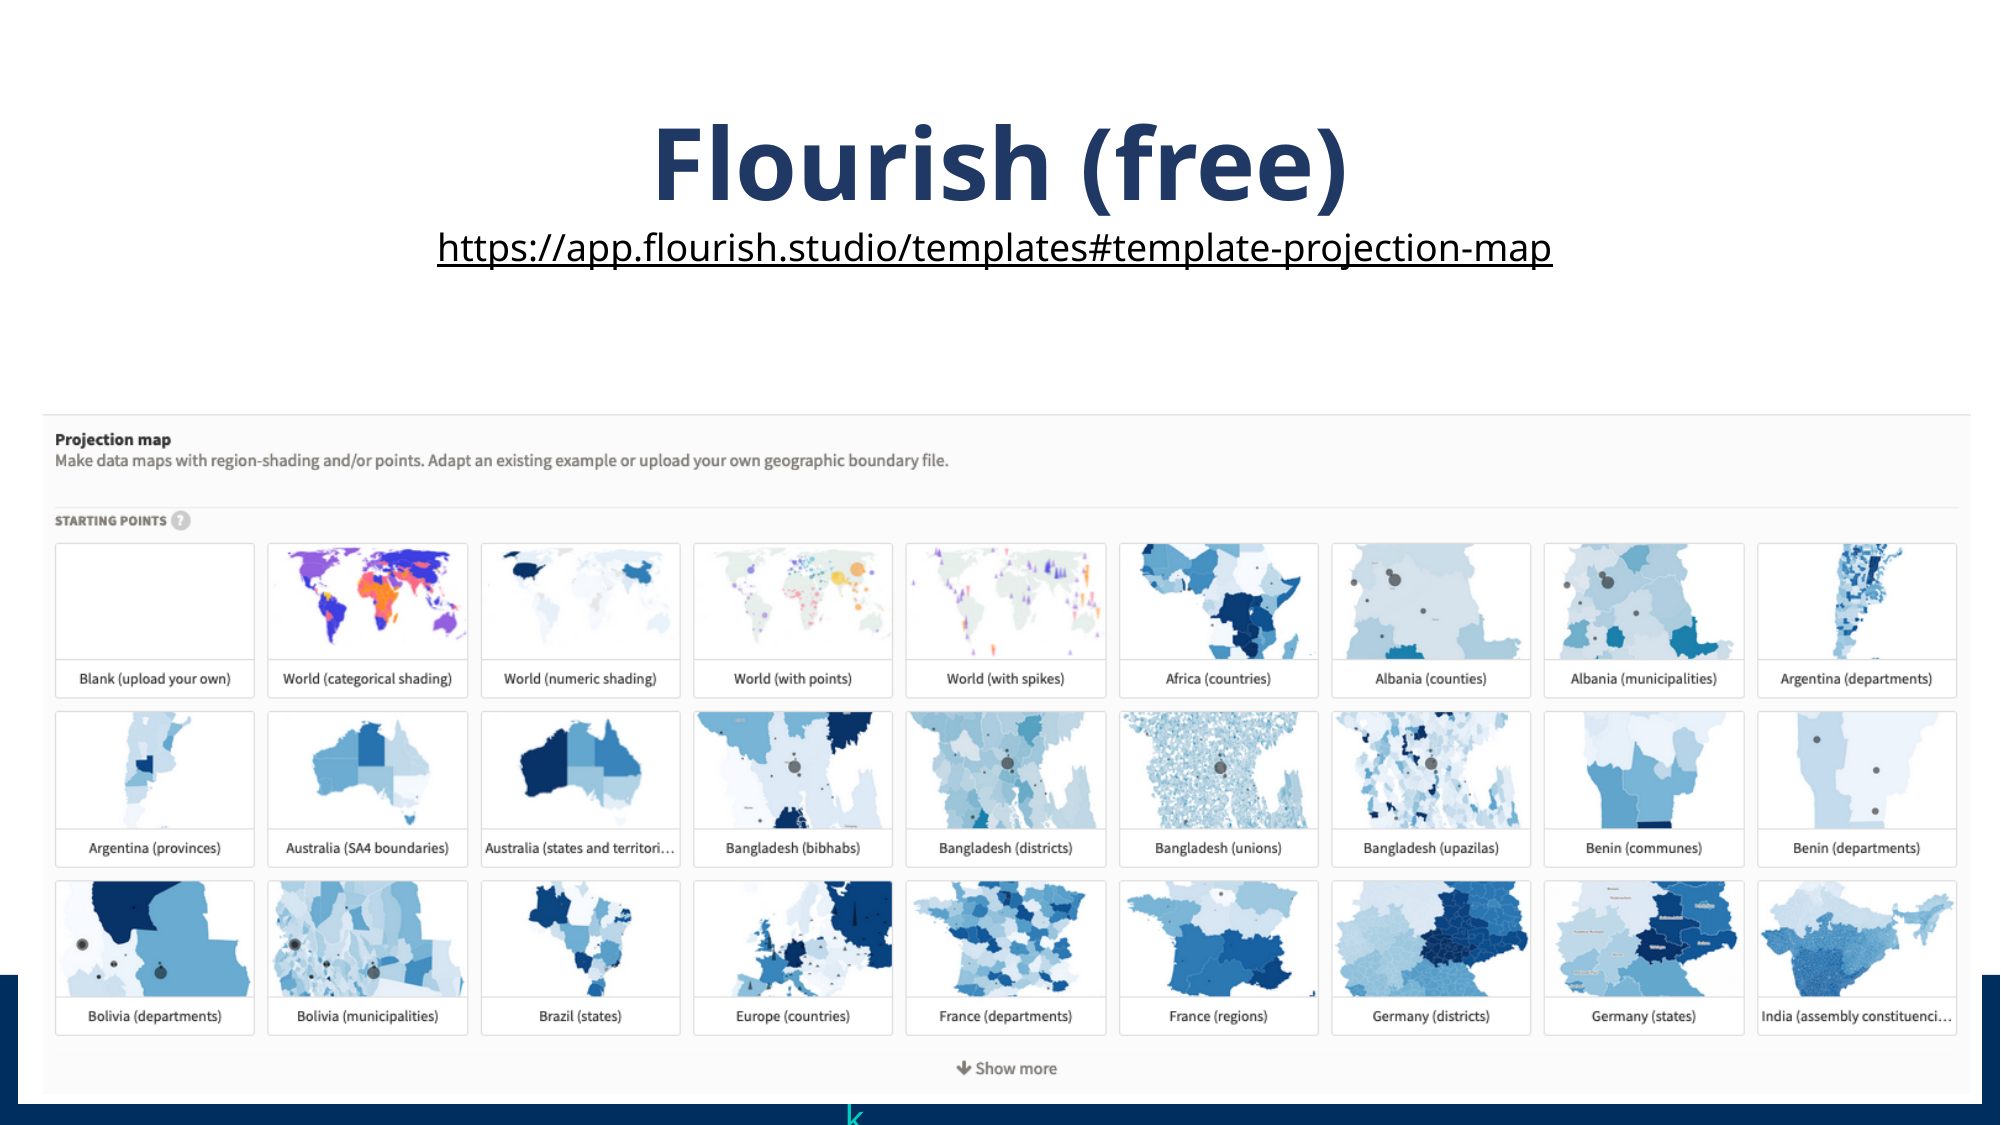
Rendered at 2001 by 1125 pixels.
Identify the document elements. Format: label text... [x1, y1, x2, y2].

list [18, 402, 1982, 1104]
text_box https://app.flourish.studio/templates#template-projection-map [409, 216, 1591, 283]
title Flourish (free) [137, 59, 1863, 278]
